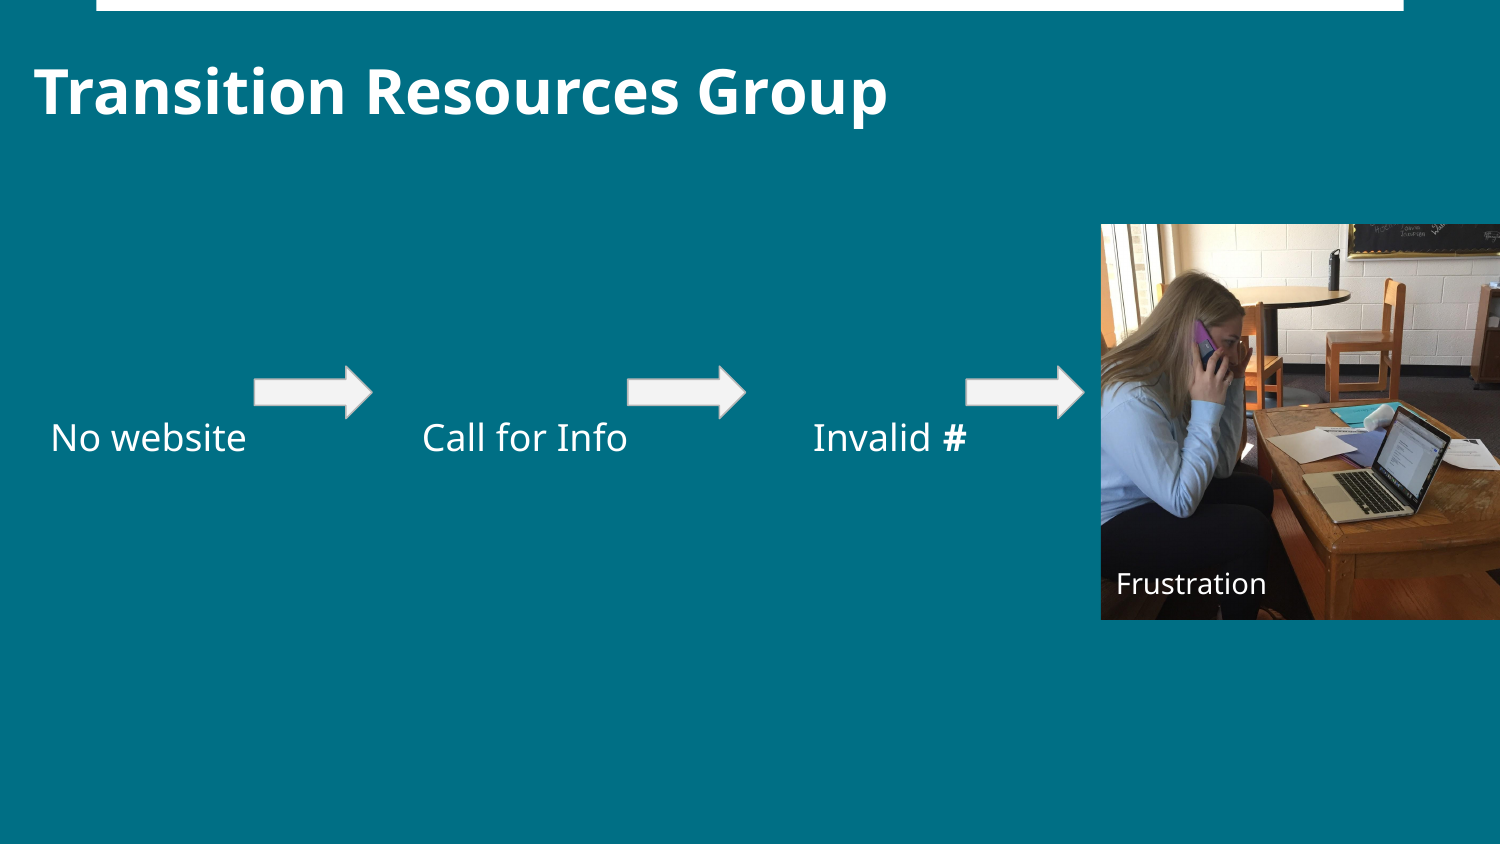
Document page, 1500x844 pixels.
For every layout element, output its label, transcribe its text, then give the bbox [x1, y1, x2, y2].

text_box [254, 366, 373, 419]
title Transition Resources Group [18, 12, 1356, 166]
text_box [627, 366, 746, 419]
picture [1100, 224, 1500, 620]
text_box [966, 366, 1085, 419]
text_box No website Call for Info Invalid # [35, 354, 1465, 637]
